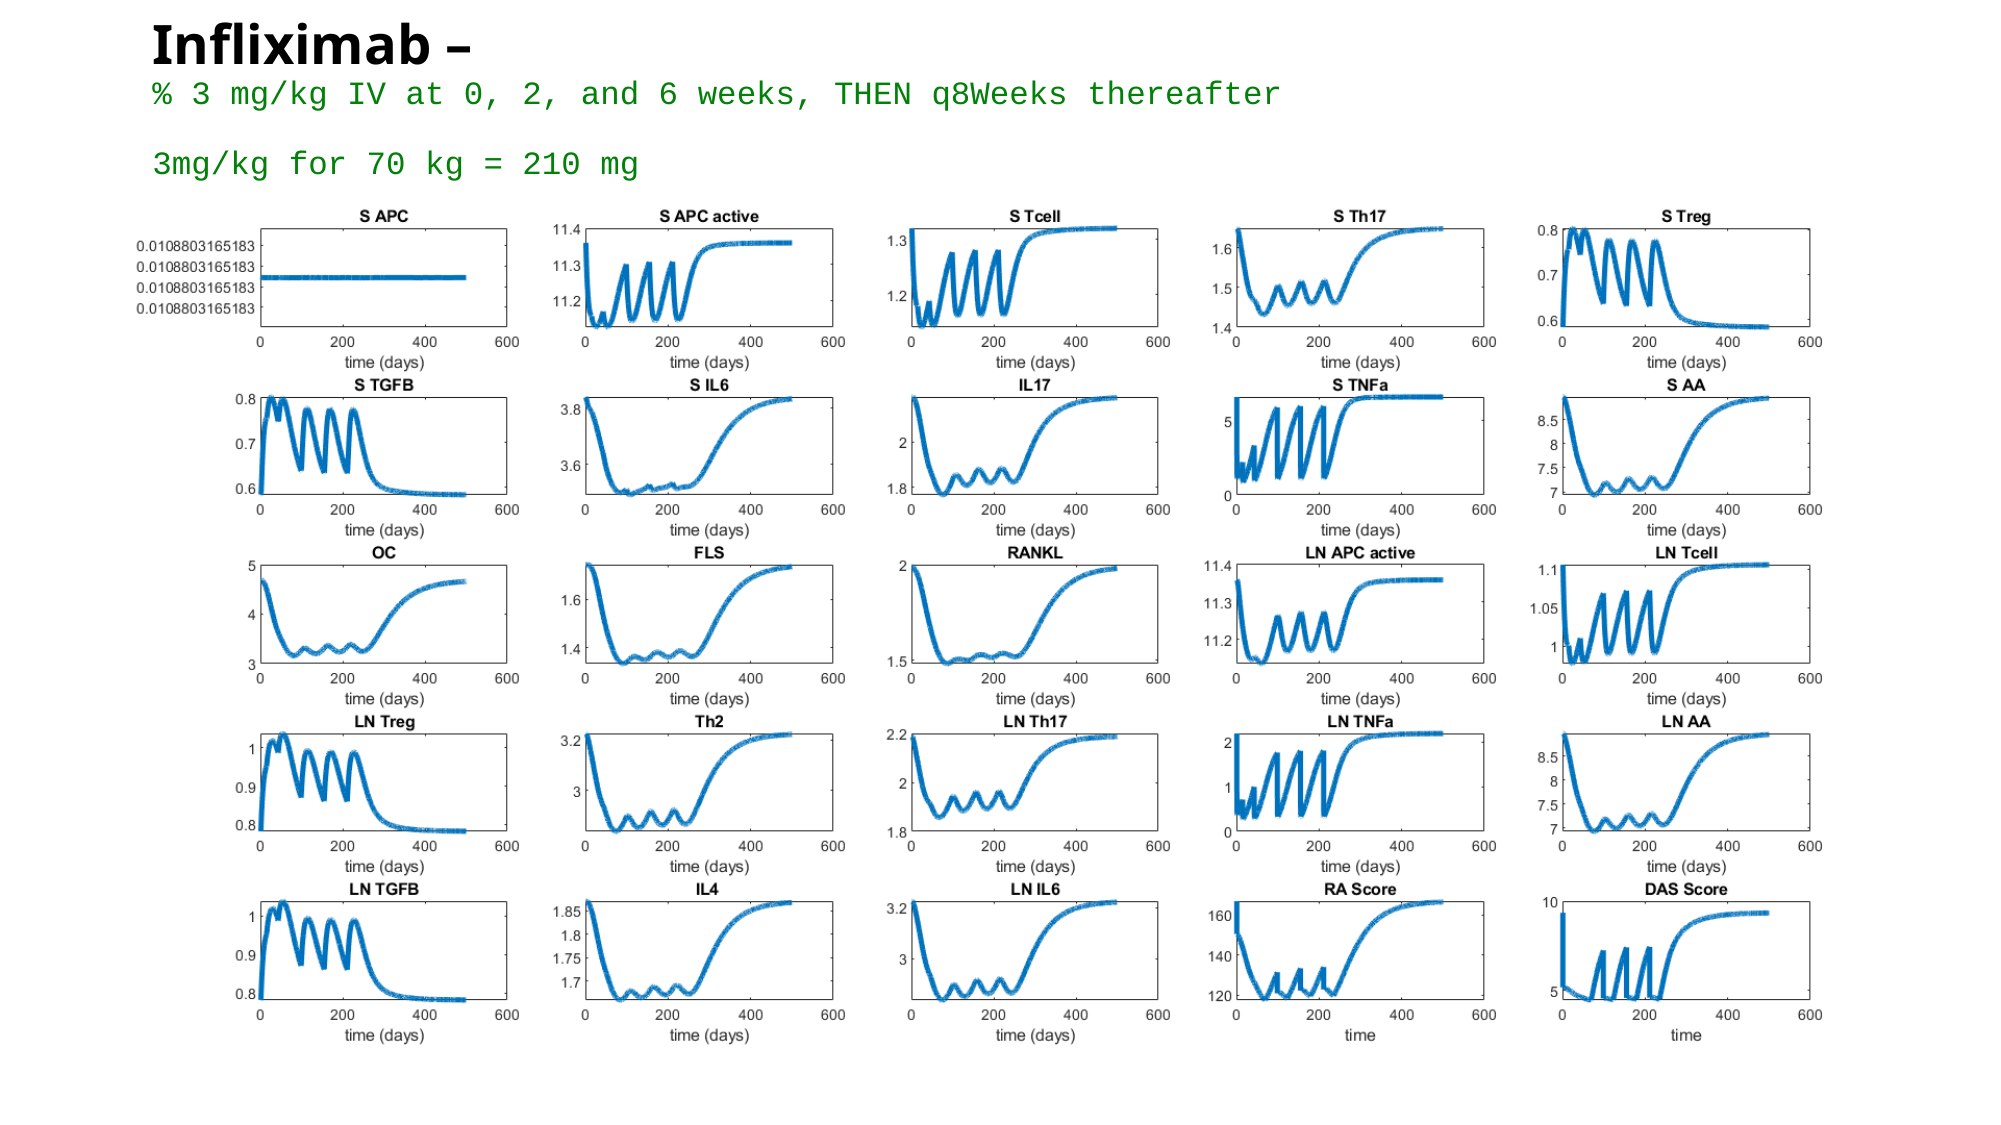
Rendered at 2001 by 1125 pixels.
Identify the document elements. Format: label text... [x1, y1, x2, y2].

picture [0, 147, 2000, 1123]
title Infliximab – % 3 mg/kg IV at 0, 2, and 6 weeks, THEN q8Weeks thereafter 3mg/kg for 70 kg = 210 mg [137, 10, 1863, 147]
